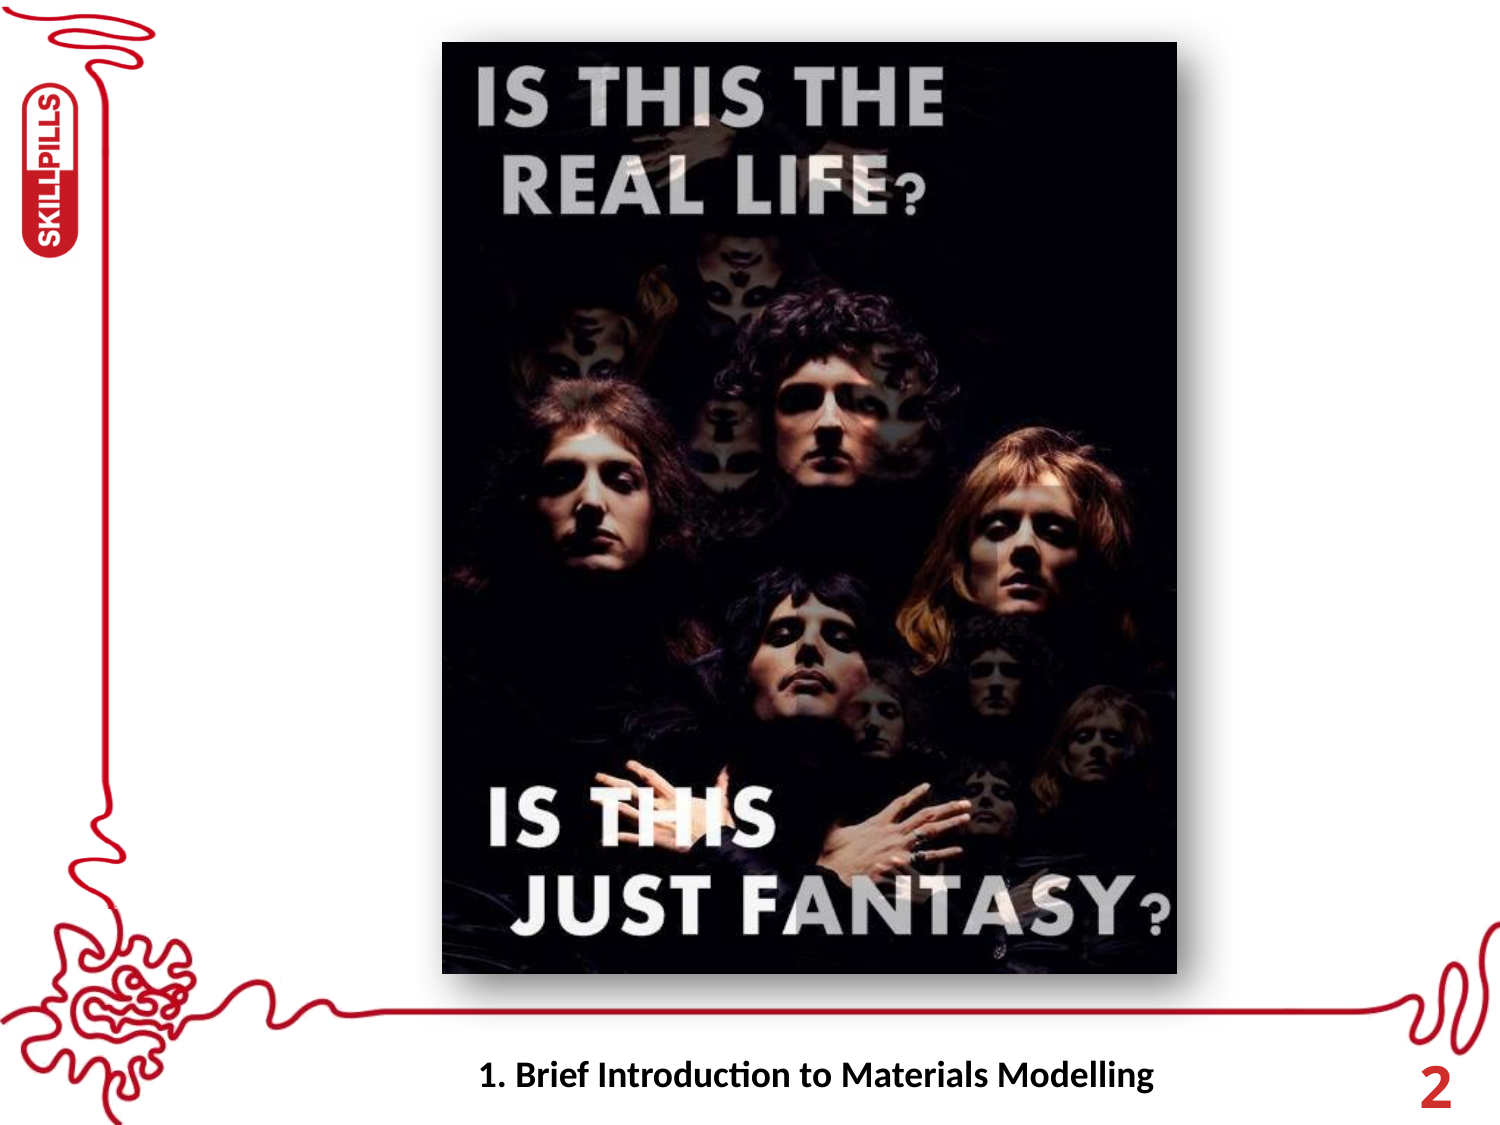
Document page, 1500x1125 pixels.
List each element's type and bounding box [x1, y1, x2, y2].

picture [0, 137, 141, 203]
text_box [0, 6, 1500, 1125]
picture [442, 42, 1178, 974]
